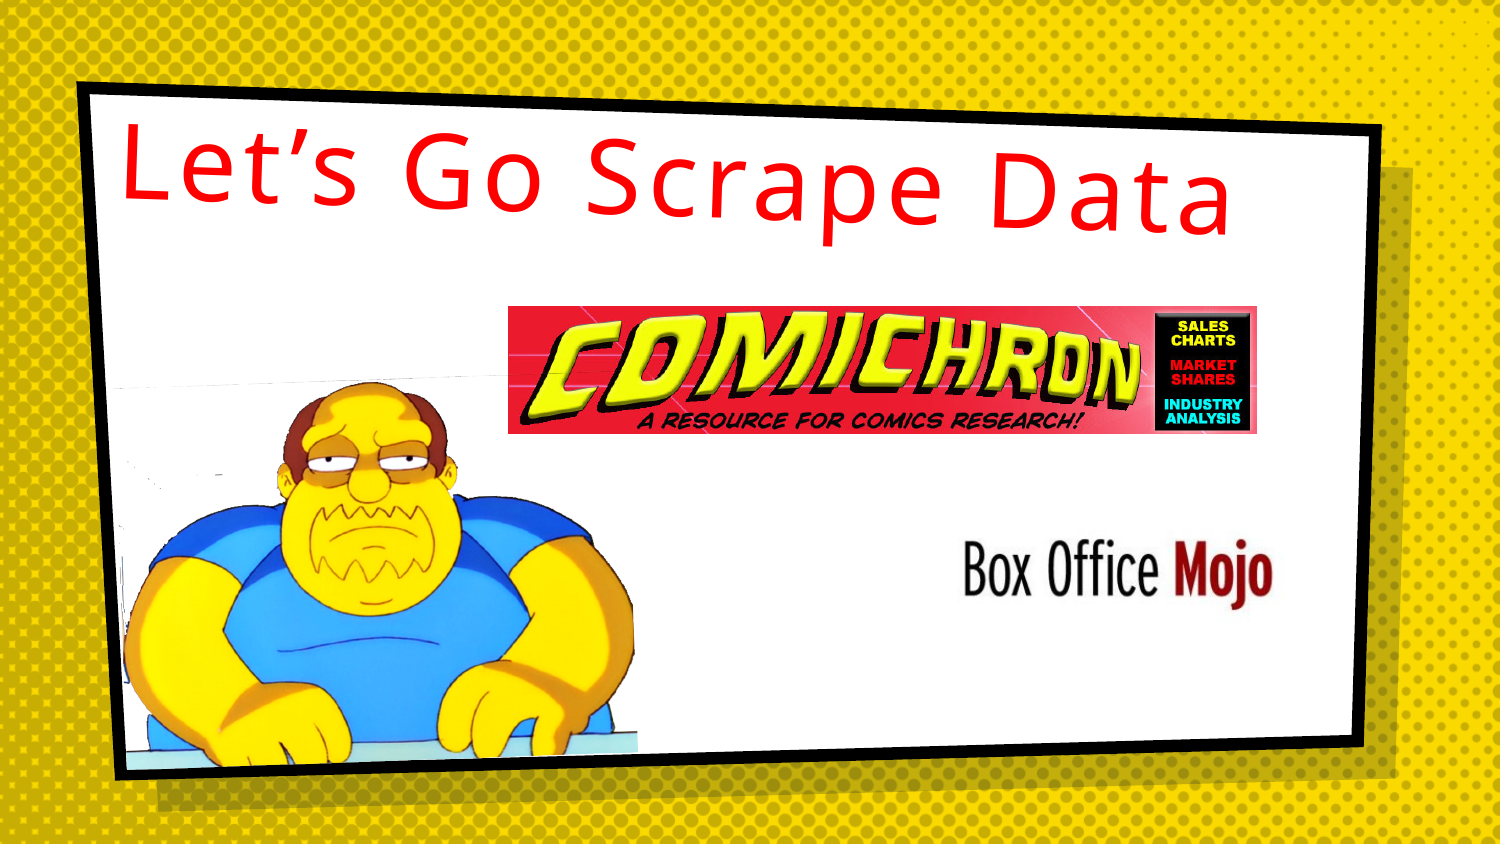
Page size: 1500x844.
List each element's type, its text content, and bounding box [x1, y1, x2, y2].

title Let’s Go Scrape Data [100, 108, 1369, 278]
picture [882, 454, 1352, 685]
picture [114, 305, 1258, 770]
